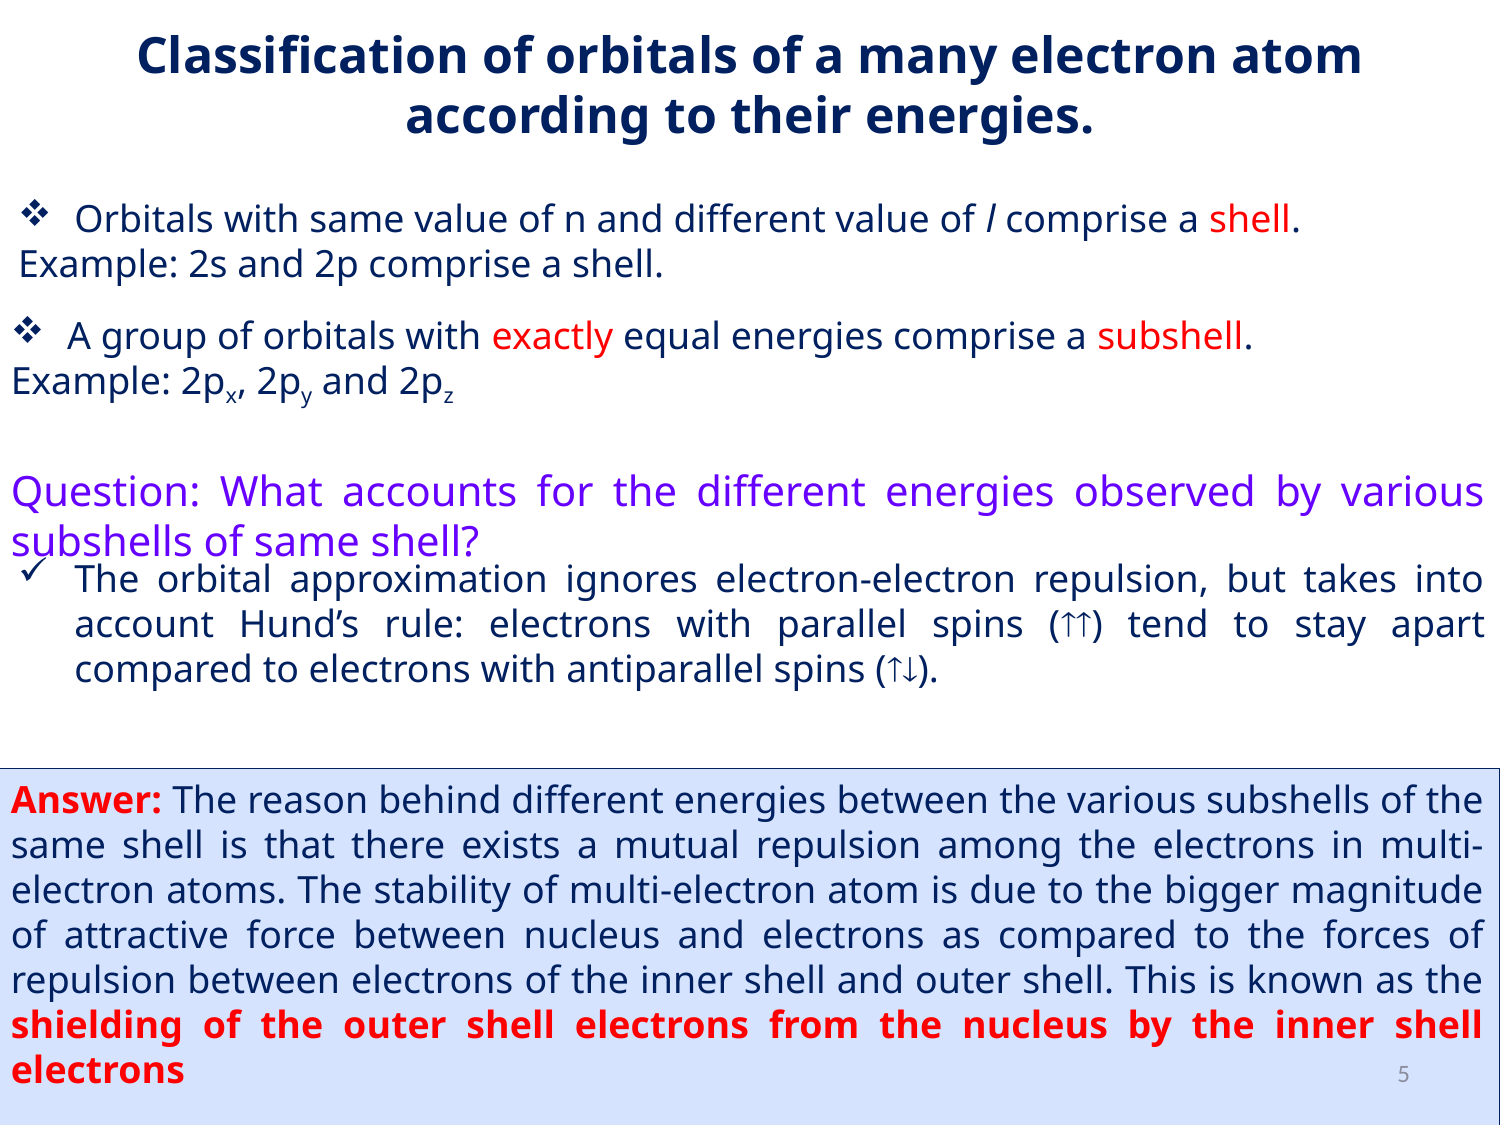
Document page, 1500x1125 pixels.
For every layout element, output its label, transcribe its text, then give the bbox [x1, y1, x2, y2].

text_box The orbital approximation ignores electron-electron repulsion, but takes into account Hund’s rule: electrons with parallel spins () tend to stay apart compared to electrons with antiparallel spins (). [3, 547, 1500, 698]
text_box Classification of orbitals of a many electron atom according to their energies. [0, 16, 1500, 151]
slide_number 5 [1074, 1042, 1425, 1103]
text_box Answer: The reason behind different energies between the various subshells of the same shell is that there exists a mutual repulsion among the electrons in multi-electron atoms. The stability of multi-electron atom is due to the bigger magnitude of attractive force between nucleus and electrons as compared to the forces of repulsion between electrons of the inner shell and outer shell. This is known as the shielding of the outer shell electrons from the nucleus by the inner shell electrons [0, 768, 1500, 1125]
text_box A group of orbitals with exactly equal energies comprise a subshell. Example: 2px, 2py and 2pz Question: What accounts for the different energies observed by various subshells of same shell? [0, 304, 1500, 573]
text_box Orbitals with same value of n and different value of l comprise a shell. Example: 2s and 2p comprise a shell. [3, 187, 1500, 293]
